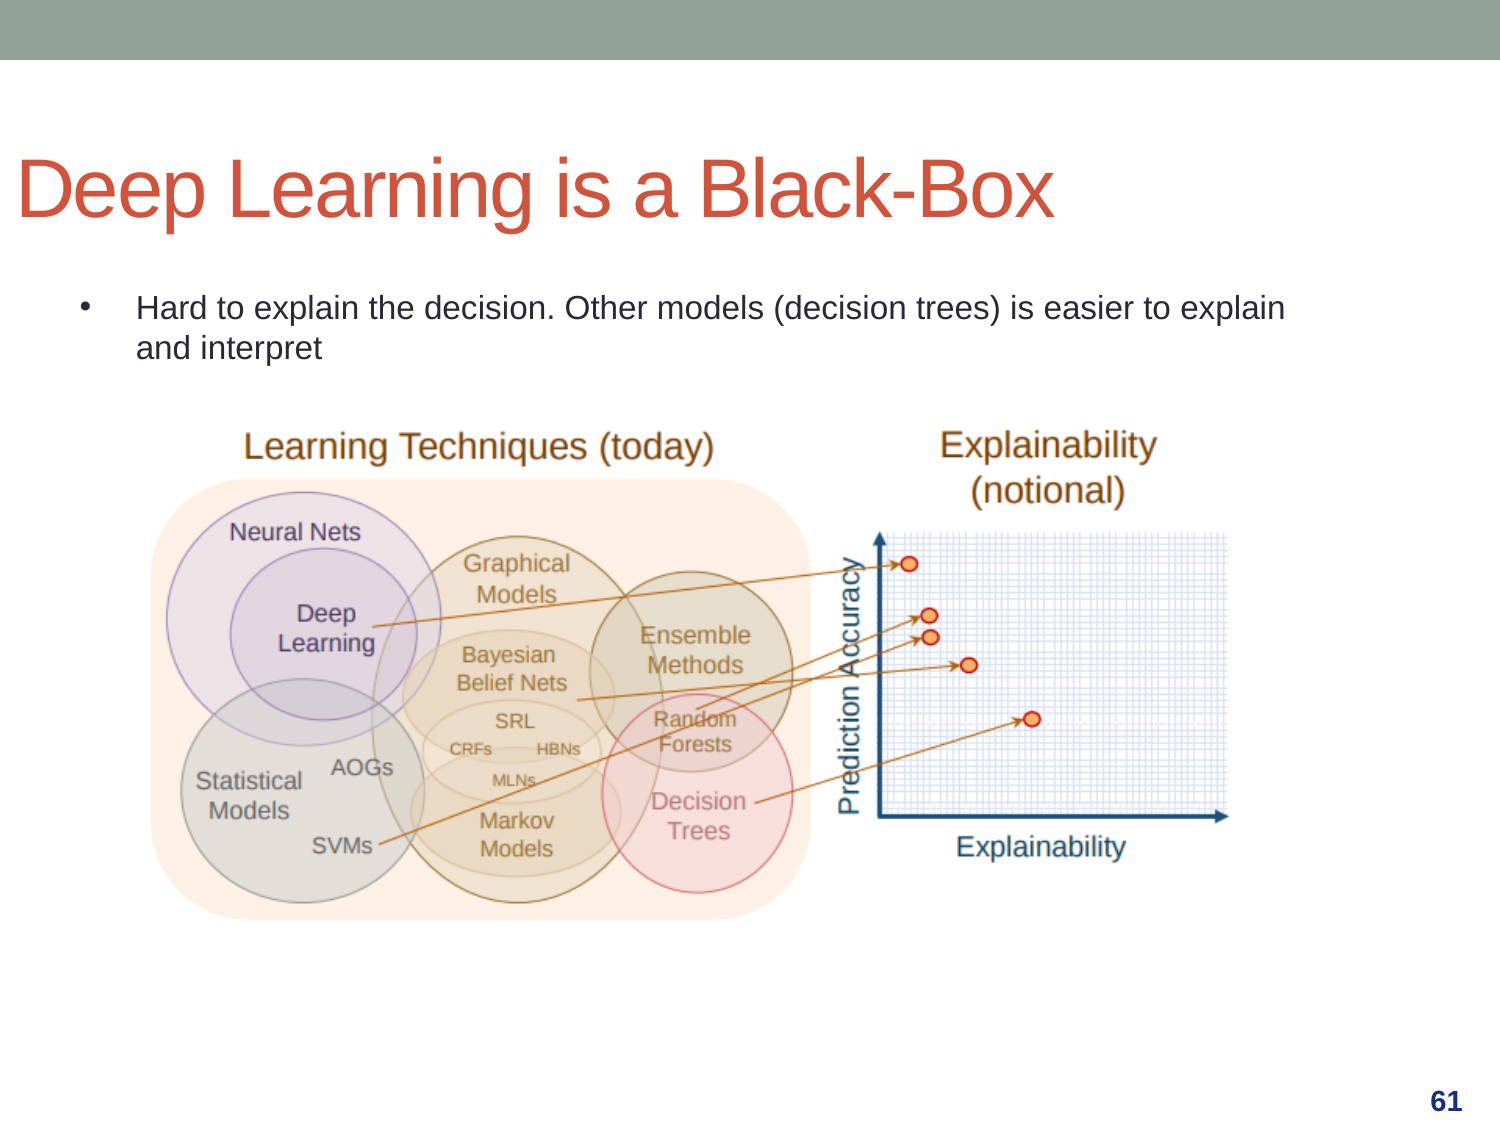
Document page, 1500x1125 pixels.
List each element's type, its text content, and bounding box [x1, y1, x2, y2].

text_box Hard to explain the decision. Other models (decision trees) is easier to explain and interpret [64, 278, 1319, 480]
picture [139, 420, 1244, 936]
title Deep Learning is a Black-Box [0, 101, 1325, 266]
slide_number 61 [1415, 1070, 1499, 1125]
